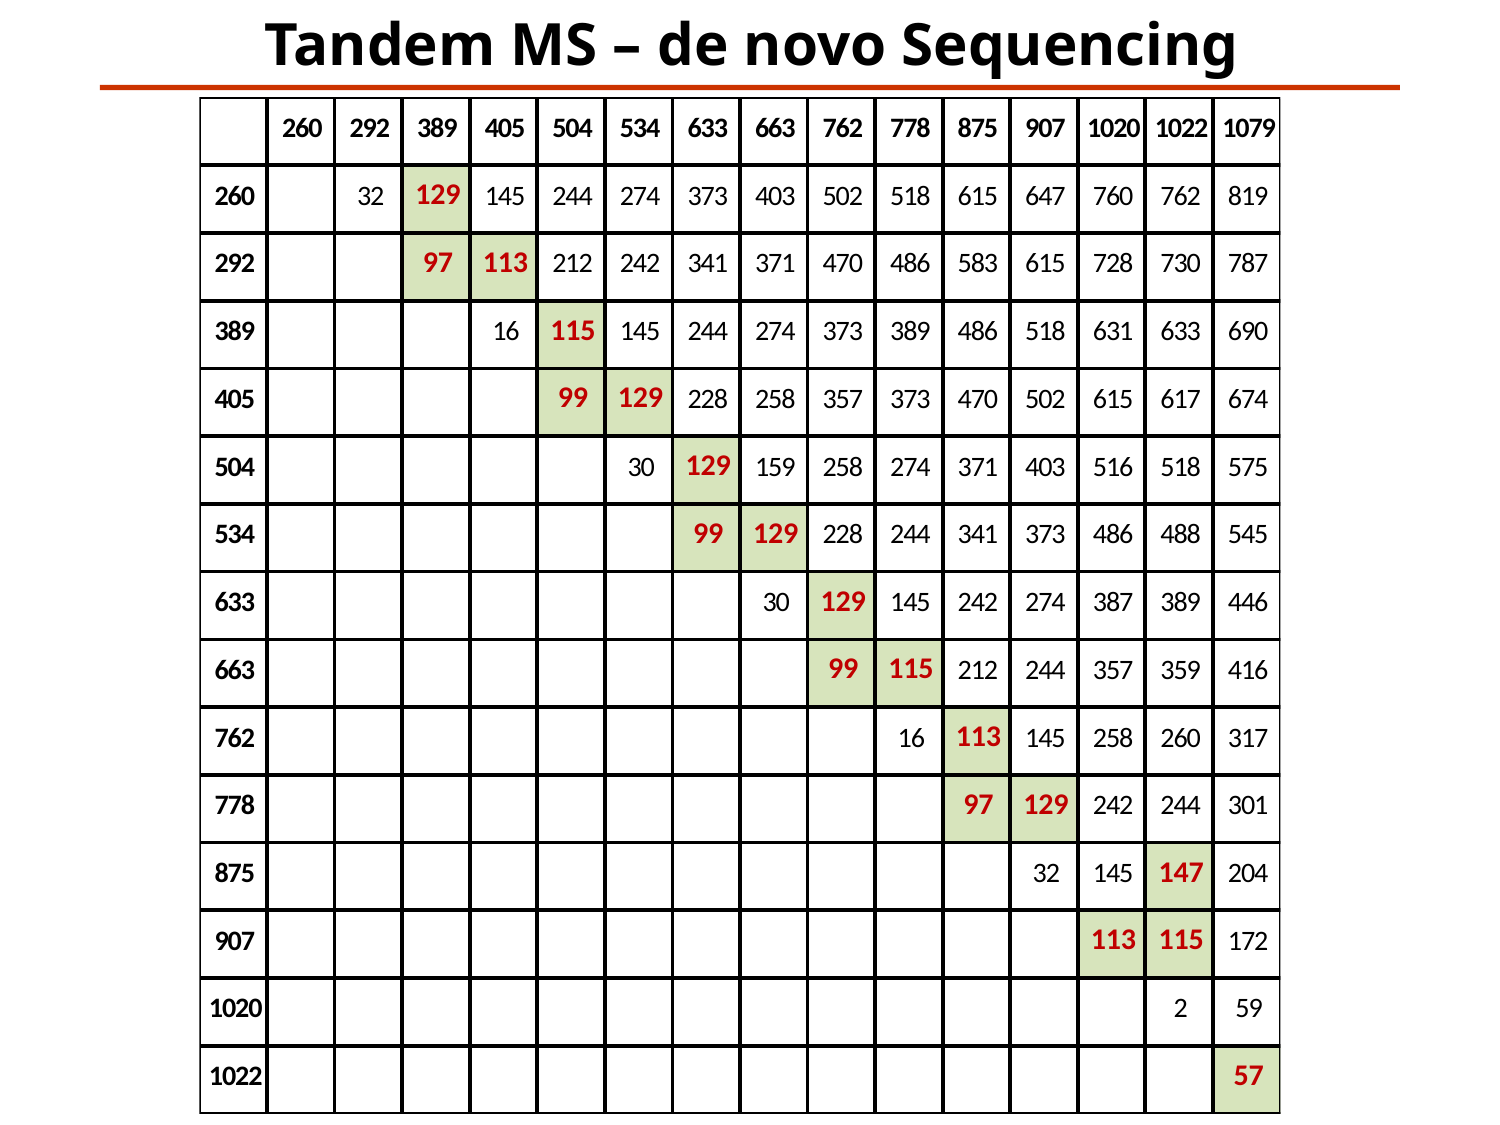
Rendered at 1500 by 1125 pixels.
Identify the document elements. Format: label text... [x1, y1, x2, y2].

picture [199, 97, 1283, 1116]
text_box Tandem MS – de novo Sequencing [249, 0, 1254, 85]
